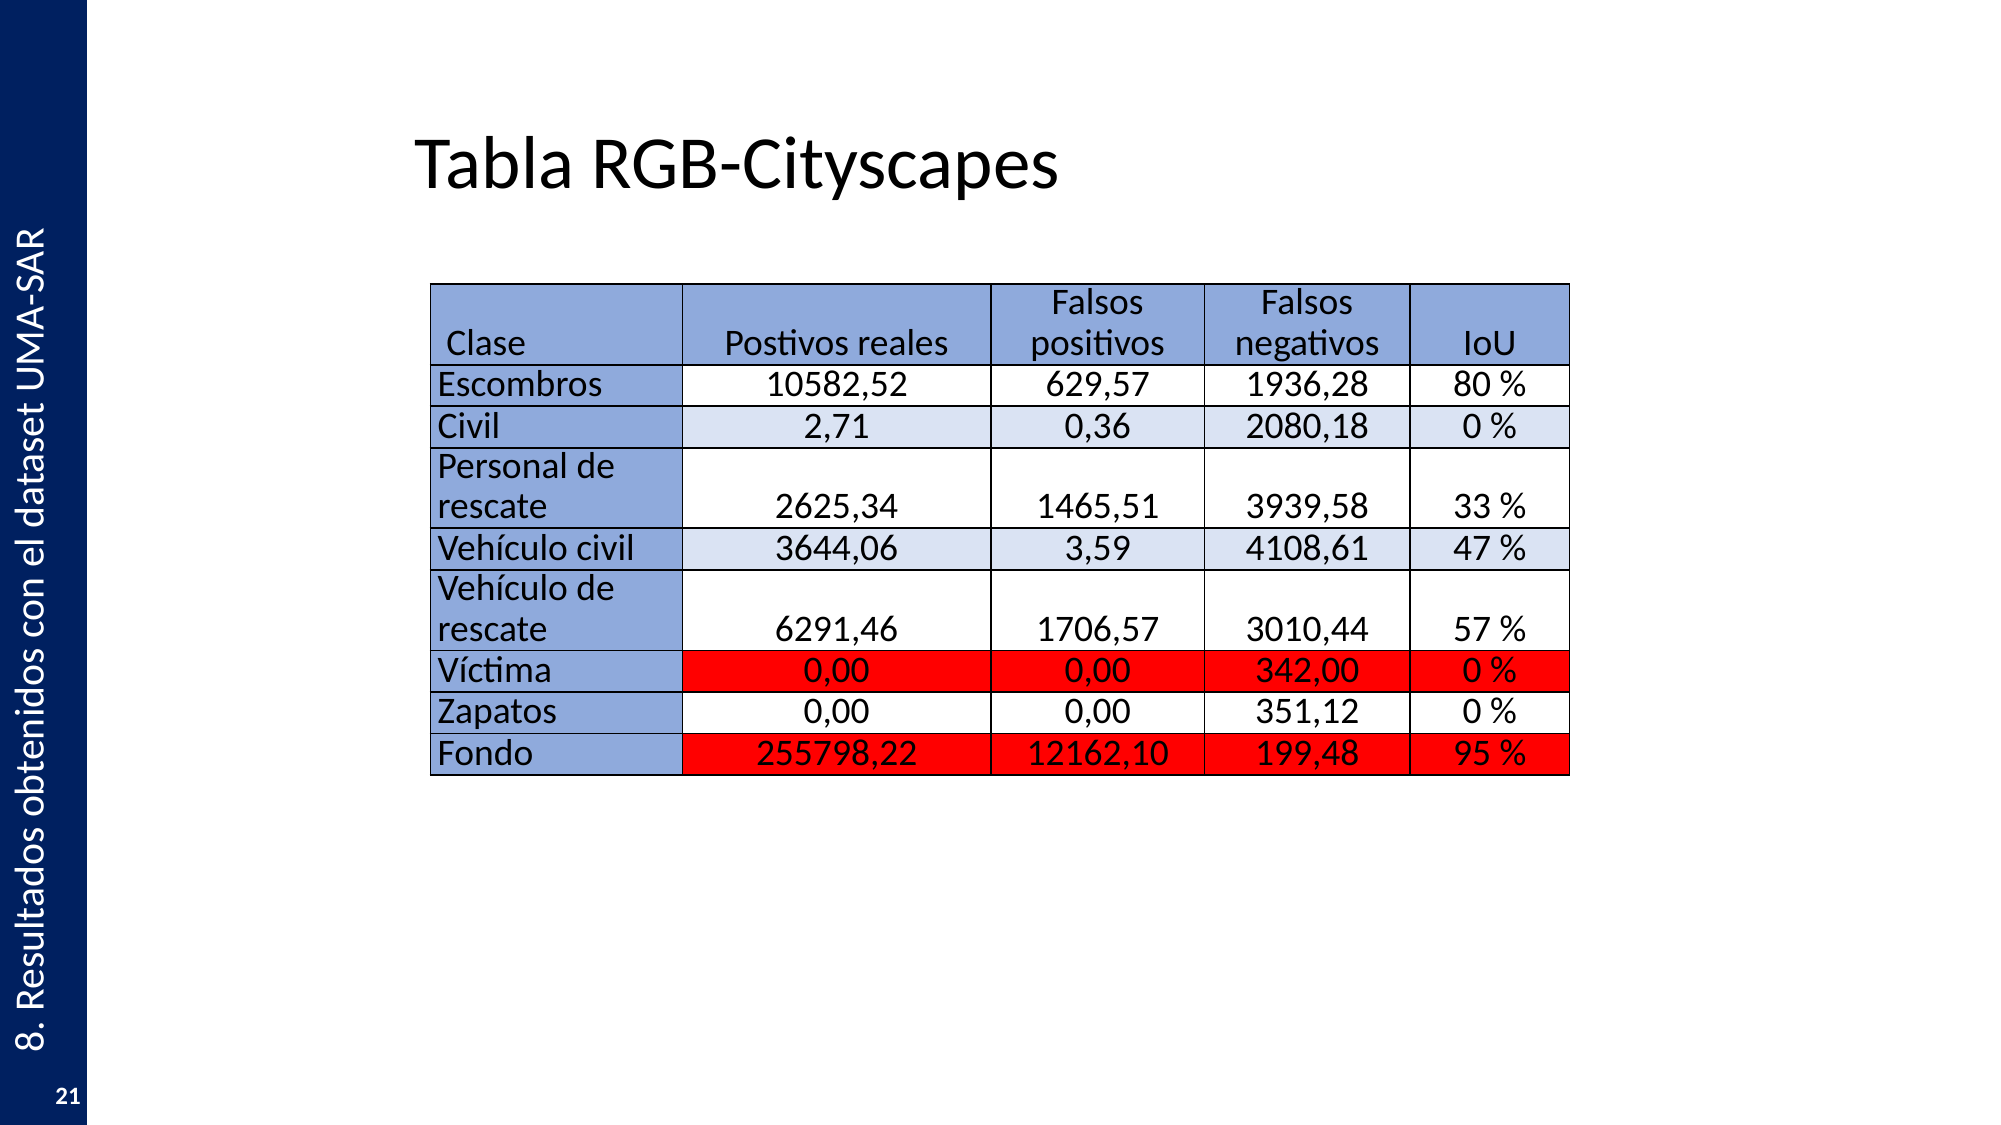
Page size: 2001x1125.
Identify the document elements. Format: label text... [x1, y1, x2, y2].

table_cell Civil [431, 407, 682, 447]
table_cell 0,36 [992, 407, 1204, 447]
table_cell 1465,51 [992, 449, 1204, 527]
table_cell 80 % [1411, 366, 1569, 405]
table_cell 6291,46 [683, 571, 990, 650]
table_header Falsos negativos [1205, 285, 1409, 364]
table_cell 12162,10 [992, 734, 1204, 774]
table_cell 1706,57 [992, 571, 1204, 650]
table_cell Fondo [431, 734, 682, 774]
table_cell 10582,52 [683, 366, 990, 405]
table_cell 47 % [1411, 529, 1569, 569]
table_cell Escombros [431, 366, 682, 405]
table_cell 3,59 [992, 529, 1204, 569]
table_cell 57 % [1411, 571, 1569, 650]
table_cell 3010,44 [1205, 571, 1409, 650]
table_cell 2625,34 [683, 449, 990, 527]
table_cell 199,48 [1205, 734, 1409, 774]
table_cell Víctima [431, 651, 682, 691]
table_header Postivos reales [683, 285, 990, 364]
table_cell 351,12 [1205, 693, 1409, 733]
table_cell 629,57 [992, 366, 1204, 405]
table_cell Vehículo de rescate [431, 571, 682, 650]
table_cell 0,00 [683, 651, 990, 691]
table_cell Zapatos [431, 693, 682, 733]
table_cell 0,00 [992, 693, 1204, 733]
table_cell 342,00 [1205, 651, 1409, 691]
table_cell 0 % [1411, 693, 1569, 733]
table_cell 1936,28 [1205, 366, 1409, 405]
table_cell 3939,58 [1205, 449, 1409, 527]
table_header Falsos positivos [992, 285, 1204, 364]
table_cell 4108,61 [1205, 529, 1409, 569]
table_cell 3644,06 [683, 529, 990, 569]
table_cell 0,00 [683, 693, 990, 733]
table_cell 2,71 [683, 407, 990, 447]
table_cell 33 % [1411, 449, 1569, 527]
table_cell 0 % [1411, 651, 1569, 691]
table_cell 0,00 [992, 651, 1204, 691]
table_header Clase [431, 285, 682, 364]
table_cell Vehículo civil [431, 529, 682, 569]
table_header IoU [1411, 285, 1569, 364]
table_cell 255798,22 [683, 734, 990, 774]
list 8. Resultados obtenidos con el dataset UMA-SAR [0, 0, 87, 1065]
title Tabla RGB-Cityscapes [399, 59, 1863, 278]
table_cell 95 % [1411, 734, 1569, 774]
table_cell 2080,18 [1205, 407, 1409, 447]
table_cell 0 % [1411, 407, 1569, 447]
table_cell Personal de rescate [431, 449, 682, 527]
slide_number 21 [0, 1065, 96, 1125]
